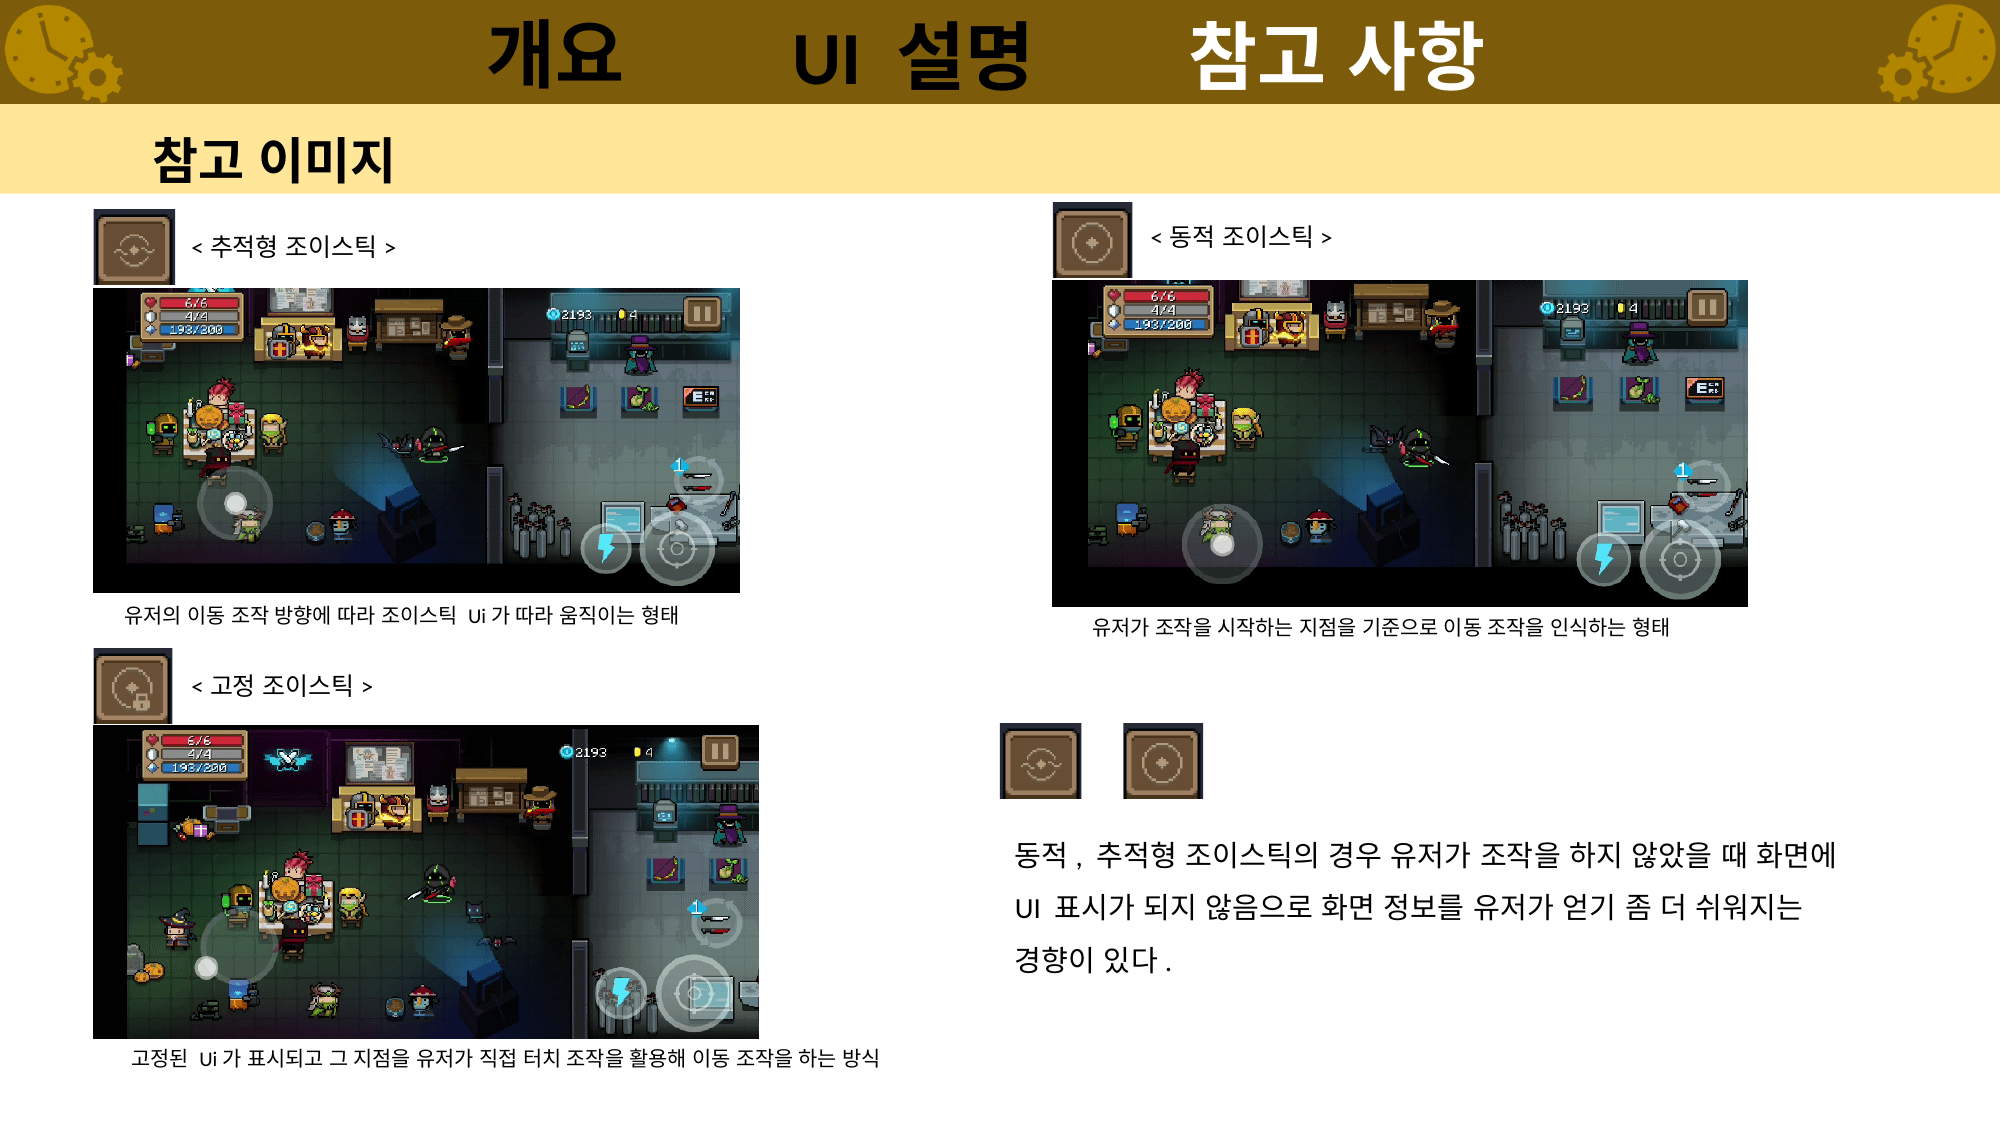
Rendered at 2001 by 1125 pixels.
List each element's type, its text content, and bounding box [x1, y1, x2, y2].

picture [1052, 202, 1133, 278]
picture [999, 723, 1082, 799]
picture [93, 725, 759, 1039]
picture [1123, 723, 1204, 799]
title 참고 이미지 [137, 105, 1863, 184]
picture [93, 647, 173, 724]
text_box 동적, 추적형 조이스틱의 경우 유저가 조작을 하지 않았을 때 화면에 UI 표시가 되지 않음으로 화면 정보를 유저가 얻기 좀 더 쉬워지는 경향이 있다. [999, 812, 1881, 985]
text_box 유저의 이동 조작 방향에 따라 조이스틱 Ui가 따라 움직이는 형태 [109, 595, 695, 635]
text_box <추적형 조이스틱> [176, 223, 412, 269]
picture [93, 288, 740, 593]
picture [93, 208, 176, 285]
picture [1052, 280, 1748, 607]
text_box 유저가 조작을 시작하는 지점을 기준으로 이동 조작을 인식하는 형태 [1077, 607, 1686, 648]
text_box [416, 0, 1541, 109]
text_box <동적 조이스틱> [1135, 214, 1348, 260]
text_box <고정 조이스틱> [176, 662, 389, 708]
text_box 고정된 Ui가 표시되고 그 지점을 유저가 직접 터치 조작을 활용해 이동 조작을 하는 방식 [116, 1038, 896, 1078]
